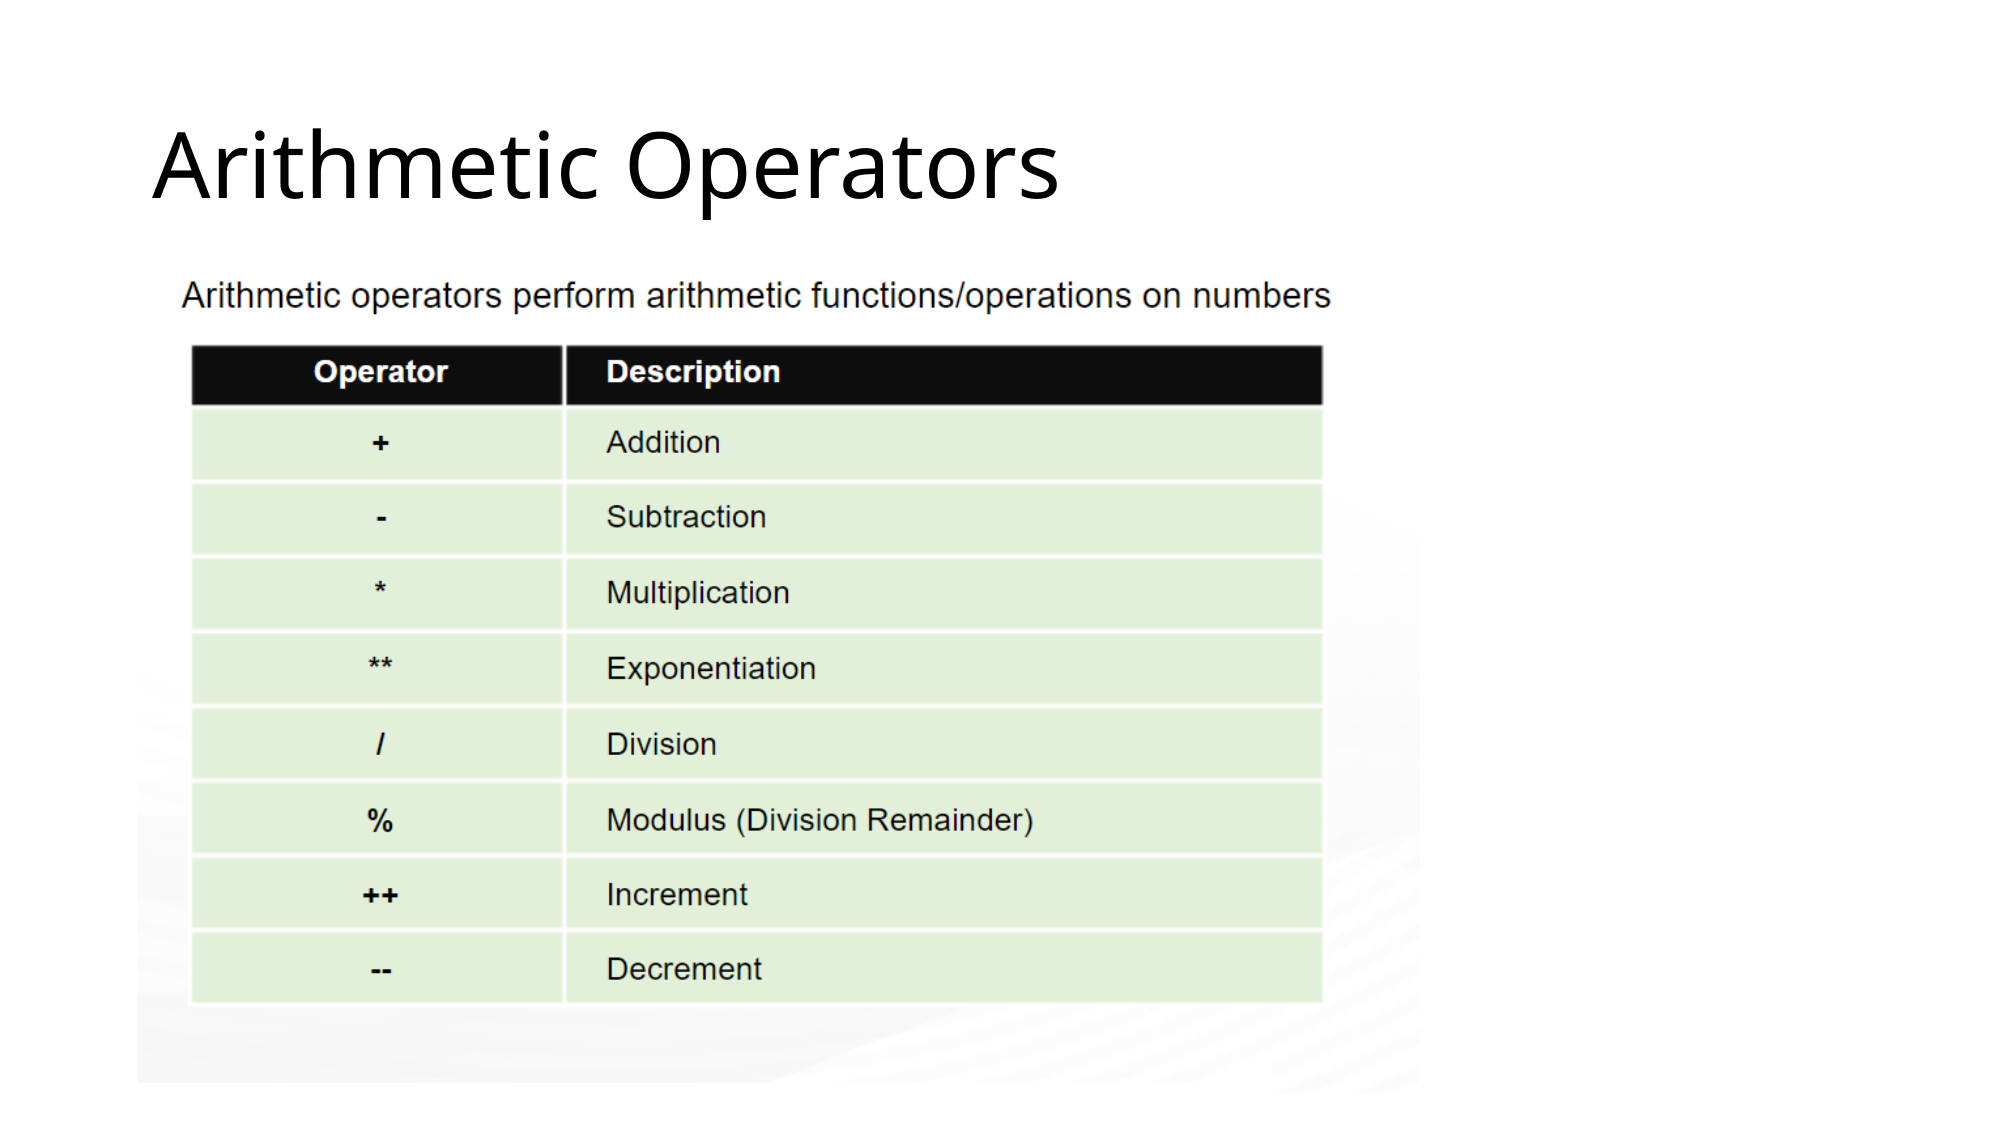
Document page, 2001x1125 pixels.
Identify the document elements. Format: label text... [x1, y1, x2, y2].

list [137, 262, 1420, 1093]
title Arithmetic Operators [137, 59, 1863, 278]
